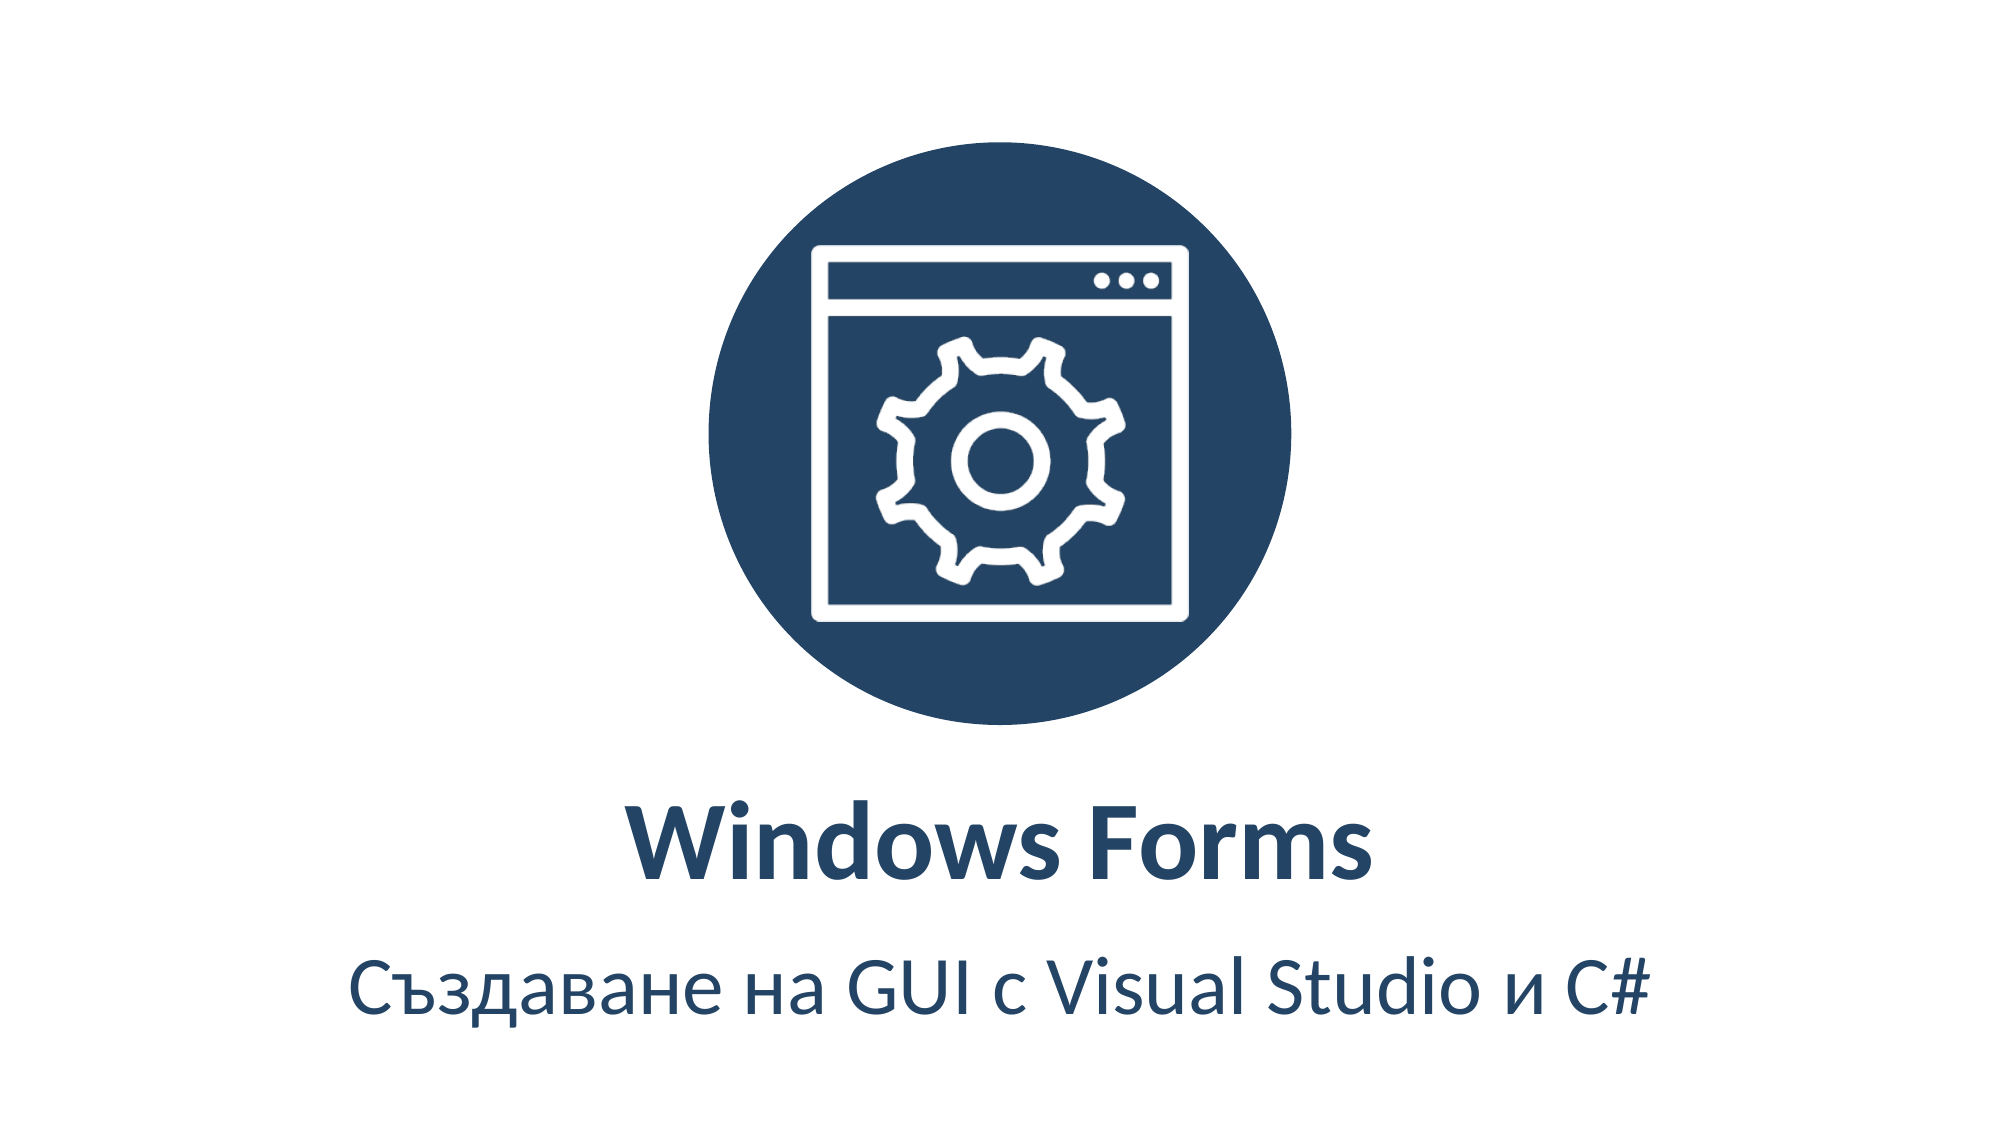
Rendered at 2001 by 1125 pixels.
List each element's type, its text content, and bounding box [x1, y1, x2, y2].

picture [811, 244, 1189, 622]
subtitle Създаване на GUI с Visual Studio и C# [100, 916, 1900, 1043]
title Windows Forms [100, 771, 1900, 898]
